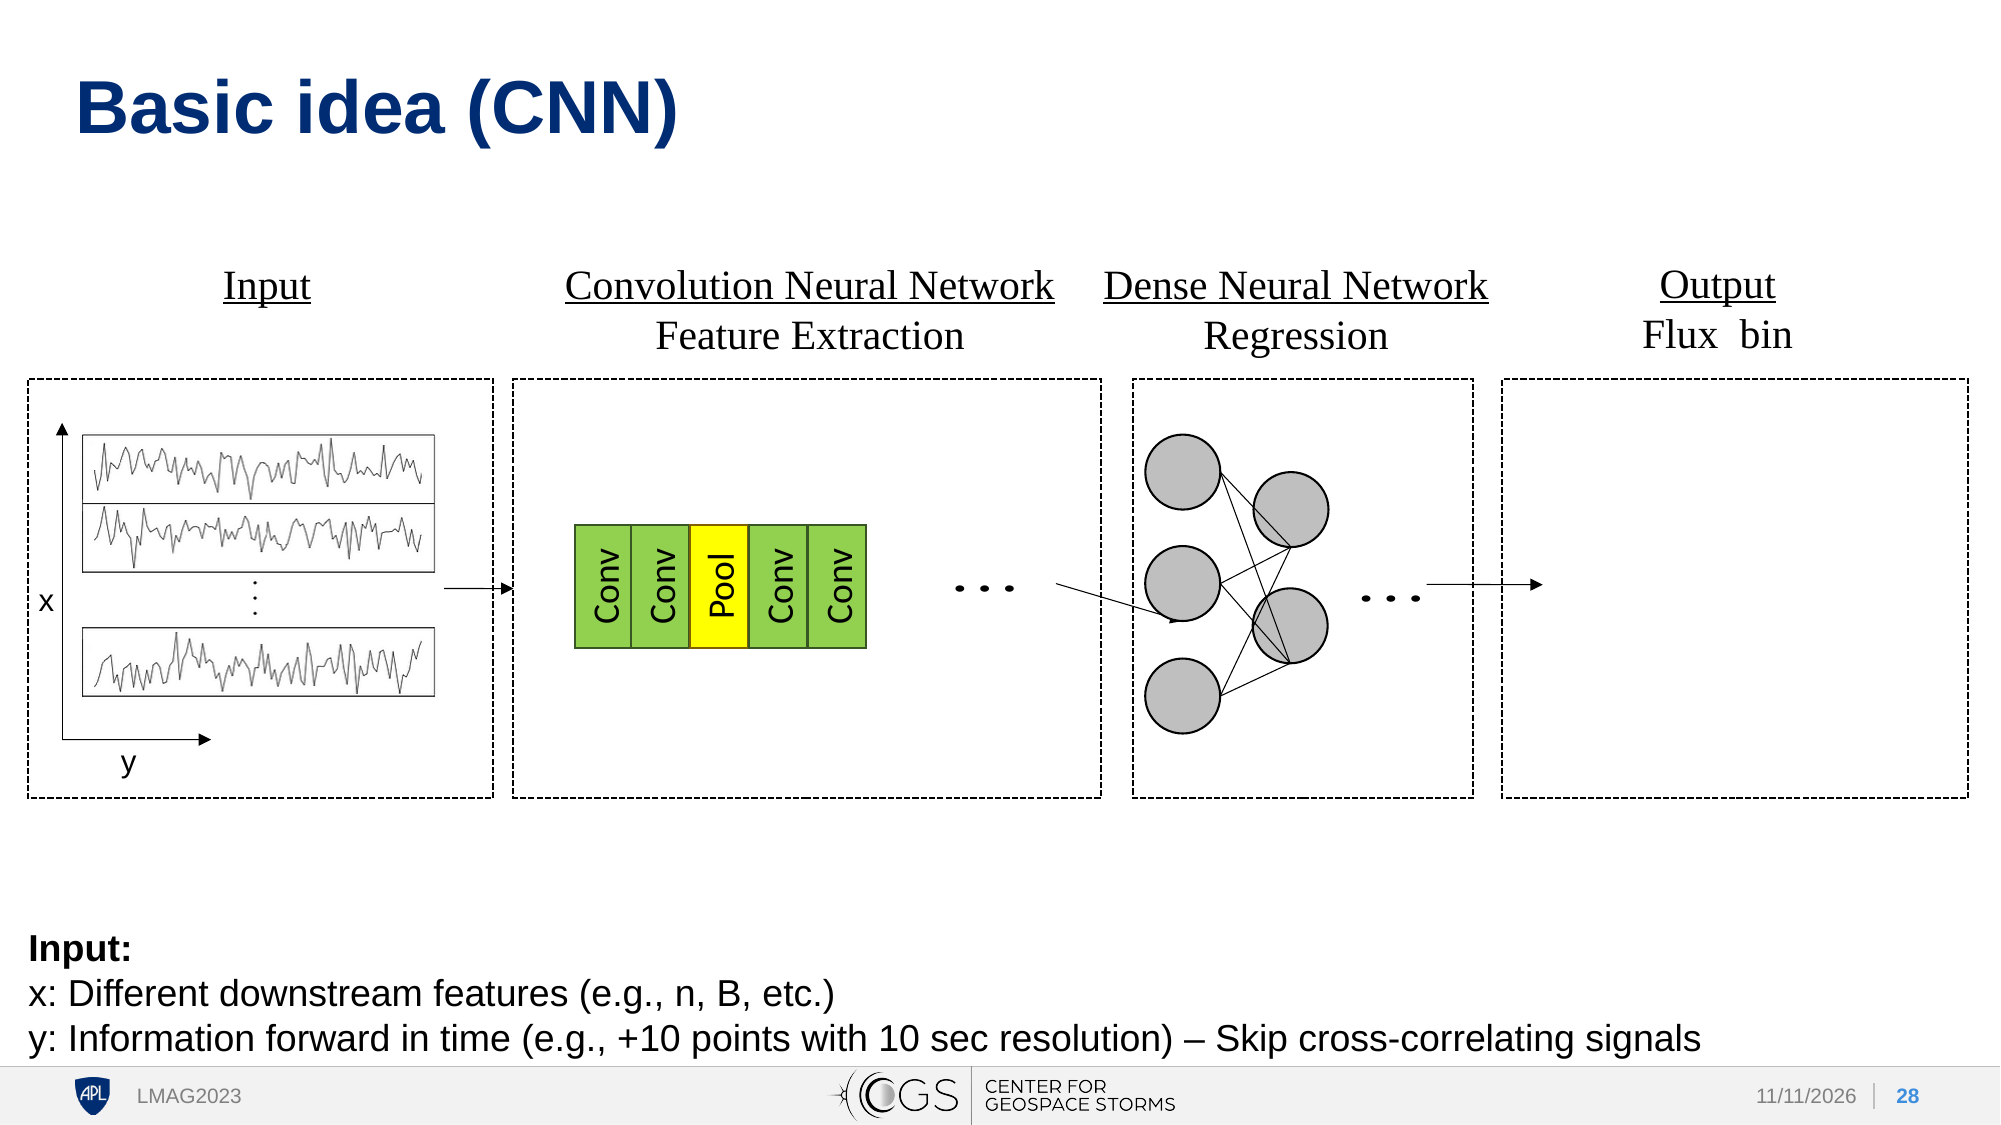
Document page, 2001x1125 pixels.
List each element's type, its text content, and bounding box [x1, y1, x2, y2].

footer LMAG2023 [121, 1067, 647, 1125]
text_box Convolution Neural Network Feature Extraction [538, 250, 1071, 365]
text_box [1132, 379, 1474, 798]
text_box Conv [807, 524, 867, 648]
text_box Conv [630, 524, 689, 648]
text_box [1145, 434, 1221, 510]
text_box y [106, 740, 156, 786]
text_box x [23, 572, 62, 625]
text_box [1254, 598, 1265, 621]
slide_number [1646, 1066, 1872, 1125]
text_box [1220, 583, 1253, 625]
text_box [1254, 472, 1329, 548]
text_box y [106, 733, 156, 739]
text_box Conv [748, 524, 807, 648]
text_box [1268, 588, 1328, 664]
picture [69, 422, 444, 705]
text_box [27, 590, 494, 798]
text_box [1254, 626, 1288, 664]
text_box [27, 379, 494, 588]
picture [824, 1066, 1175, 1125]
text_box [1145, 658, 1221, 734]
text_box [1220, 625, 1253, 697]
text_box x [63, 572, 69, 625]
text_box [513, 379, 1102, 798]
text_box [1220, 472, 1253, 583]
text_box Conv [574, 524, 630, 648]
text_box Dense Neural Network Regression [1071, 250, 1521, 366]
title Basic idea (CNN) [75, 68, 1925, 194]
text_box Pool [689, 524, 748, 648]
text_box Input: x: Different downstream features (e.g., n, B, etc.) y: Information forward in time (e.g., +10 points with 10 sec resolution) – Skip cross-correlating signals [13, 916, 1718, 1067]
text_box [1257, 602, 1286, 656]
text_box [1502, 379, 1968, 798]
slide_number 28 [1876, 1066, 1940, 1125]
text_box [1145, 546, 1220, 622]
